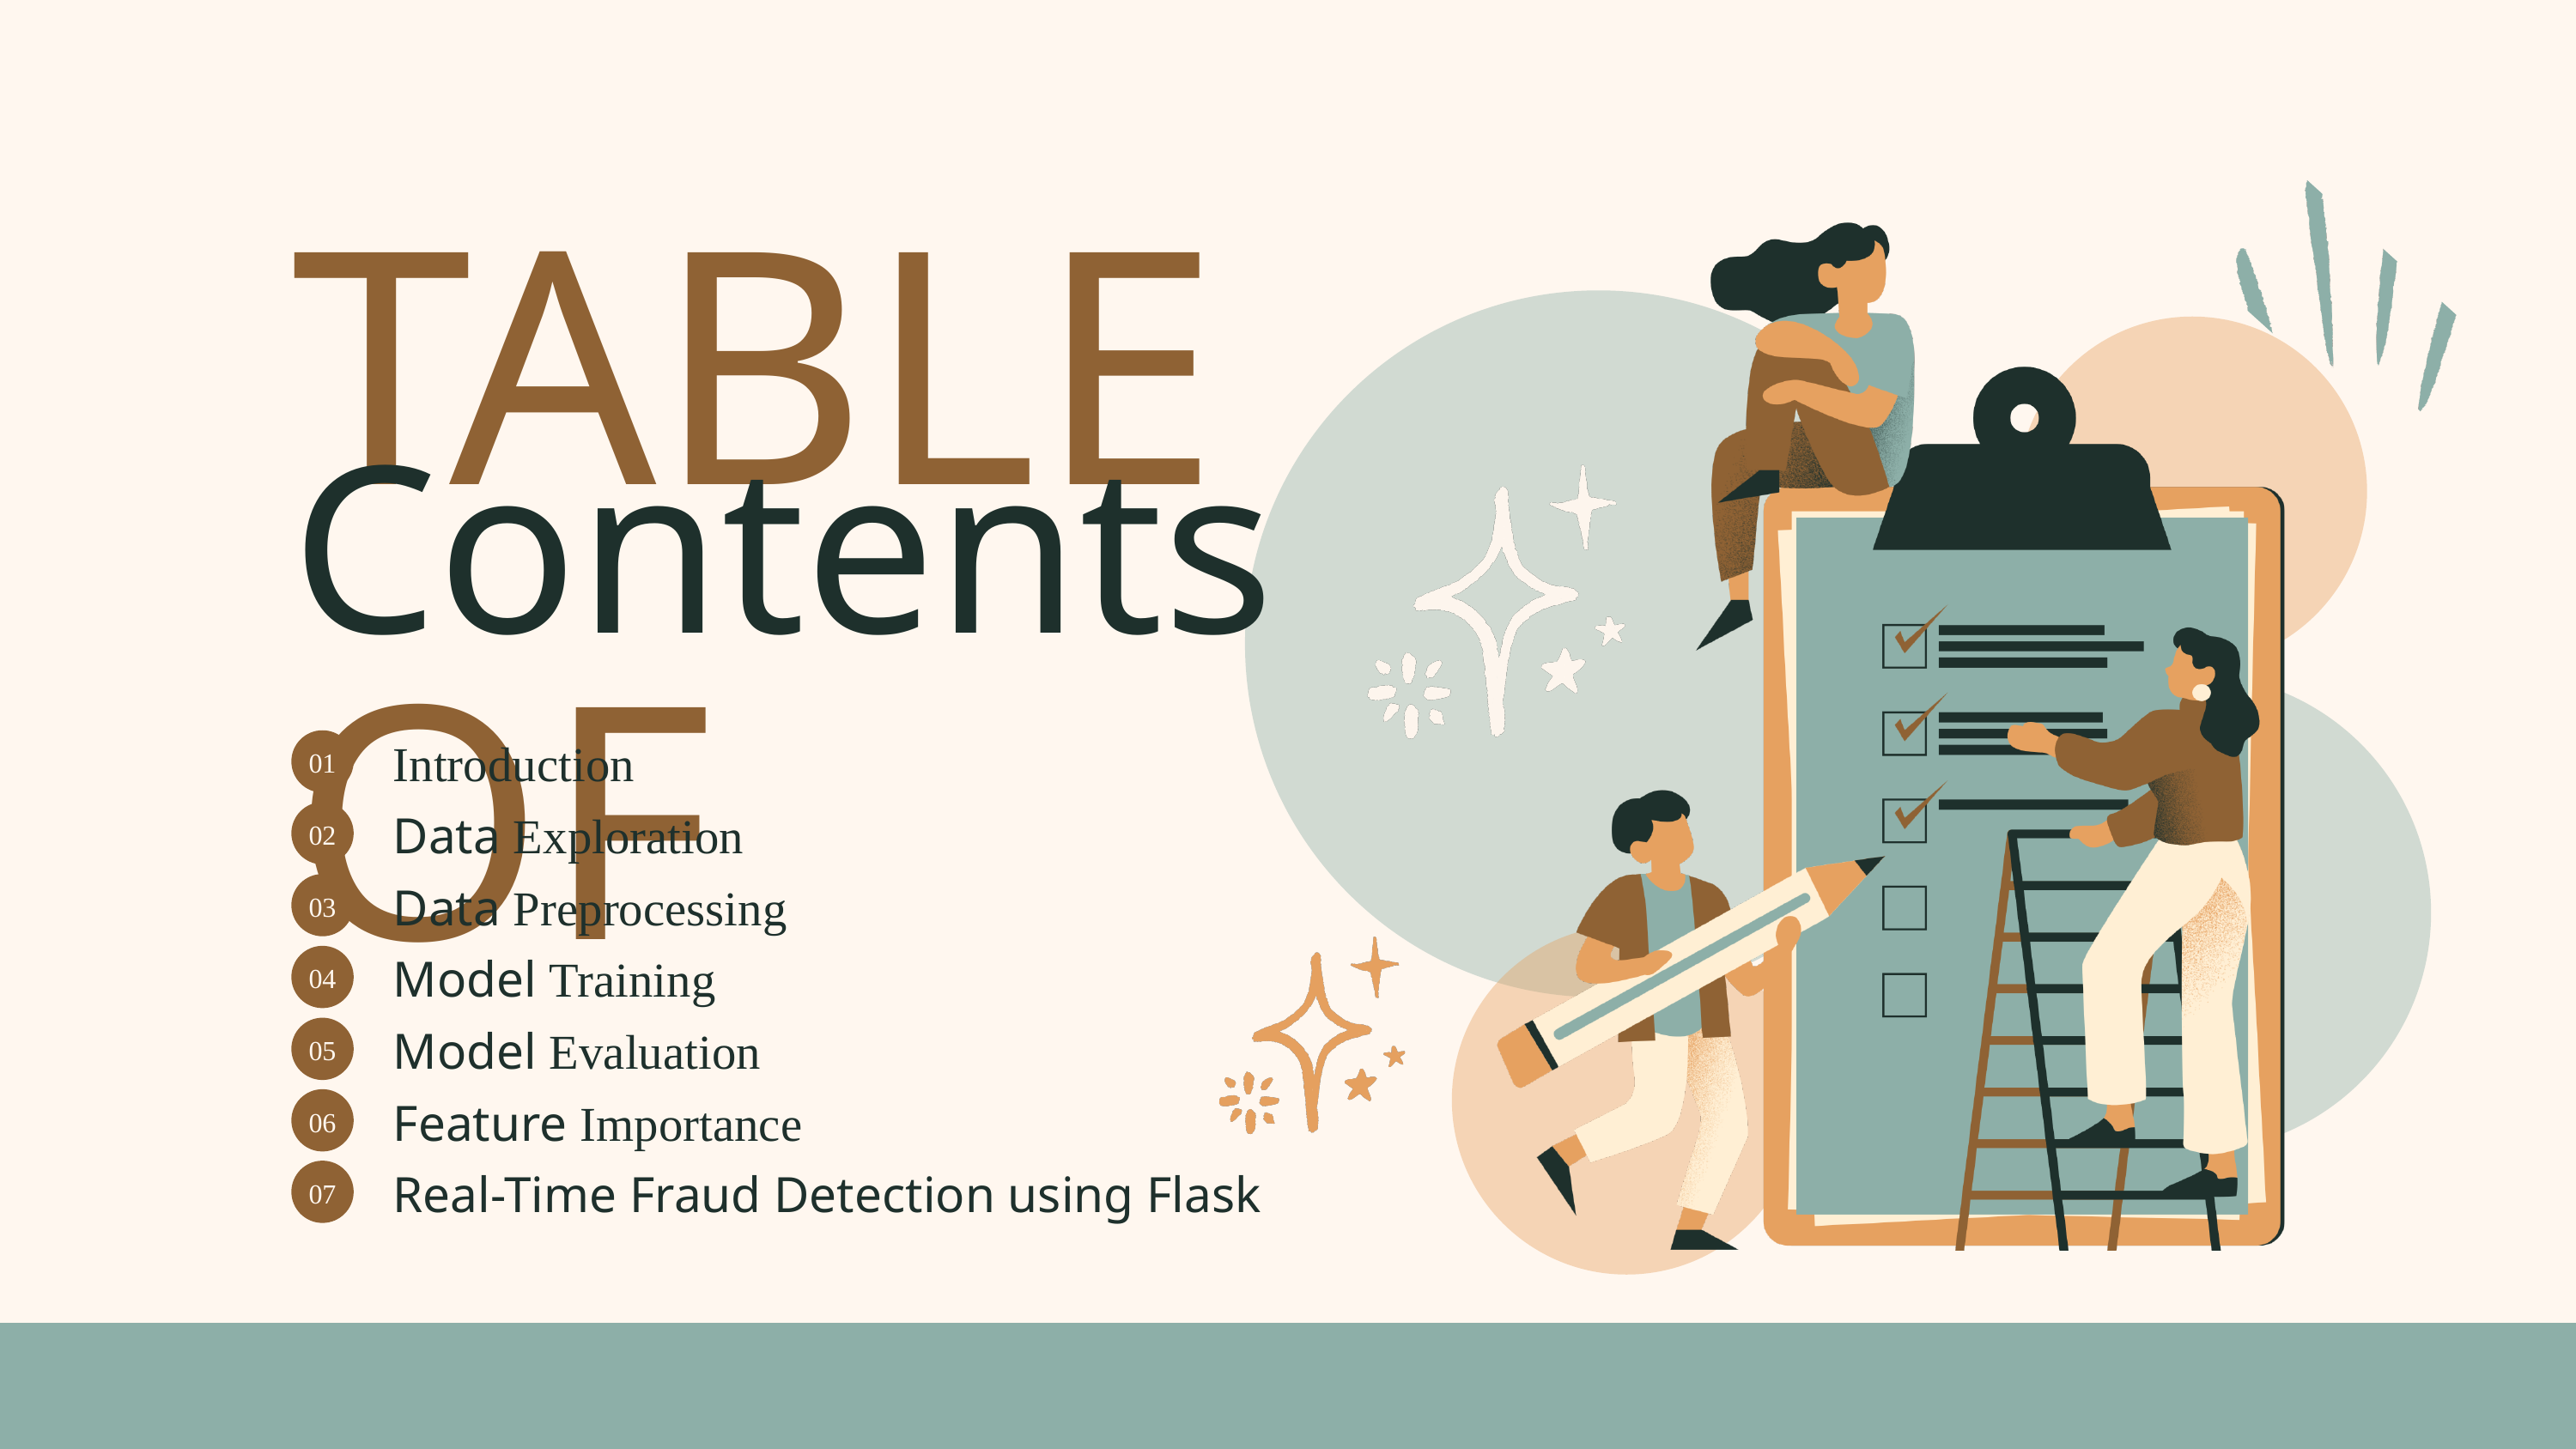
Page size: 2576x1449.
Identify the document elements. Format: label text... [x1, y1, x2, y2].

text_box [1953, 674, 2432, 1152]
text_box [1806, 1003, 2285, 1251]
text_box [291, 730, 355, 793]
text_box Real-Time Fraud Detection using Flask [392, 1154, 1364, 1223]
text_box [0, 1323, 2576, 1449]
text_box TABLE OF [291, 680, 1240, 1005]
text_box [291, 1017, 355, 1081]
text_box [1451, 925, 1801, 1275]
text_box [1496, 210, 2251, 672]
text_box Contents [291, 355, 1240, 680]
text_box Introduction [392, 723, 1240, 791]
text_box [291, 945, 355, 1009]
text_box [2192, 159, 2520, 474]
text_box Feature Importance [392, 1082, 1364, 1151]
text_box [2017, 316, 2367, 666]
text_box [1244, 290, 1953, 997]
text_box Data Exploration [392, 795, 1240, 864]
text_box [291, 1160, 355, 1223]
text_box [291, 873, 355, 937]
text_box [1218, 936, 1406, 1136]
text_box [291, 802, 355, 865]
text_box Model Evaluation [392, 1010, 1218, 1079]
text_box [291, 1088, 355, 1152]
text_box Model Training [392, 938, 1218, 1008]
text_box TABLE OF [291, 94, 1452, 355]
text_box Data Preprocessing [392, 867, 1240, 936]
